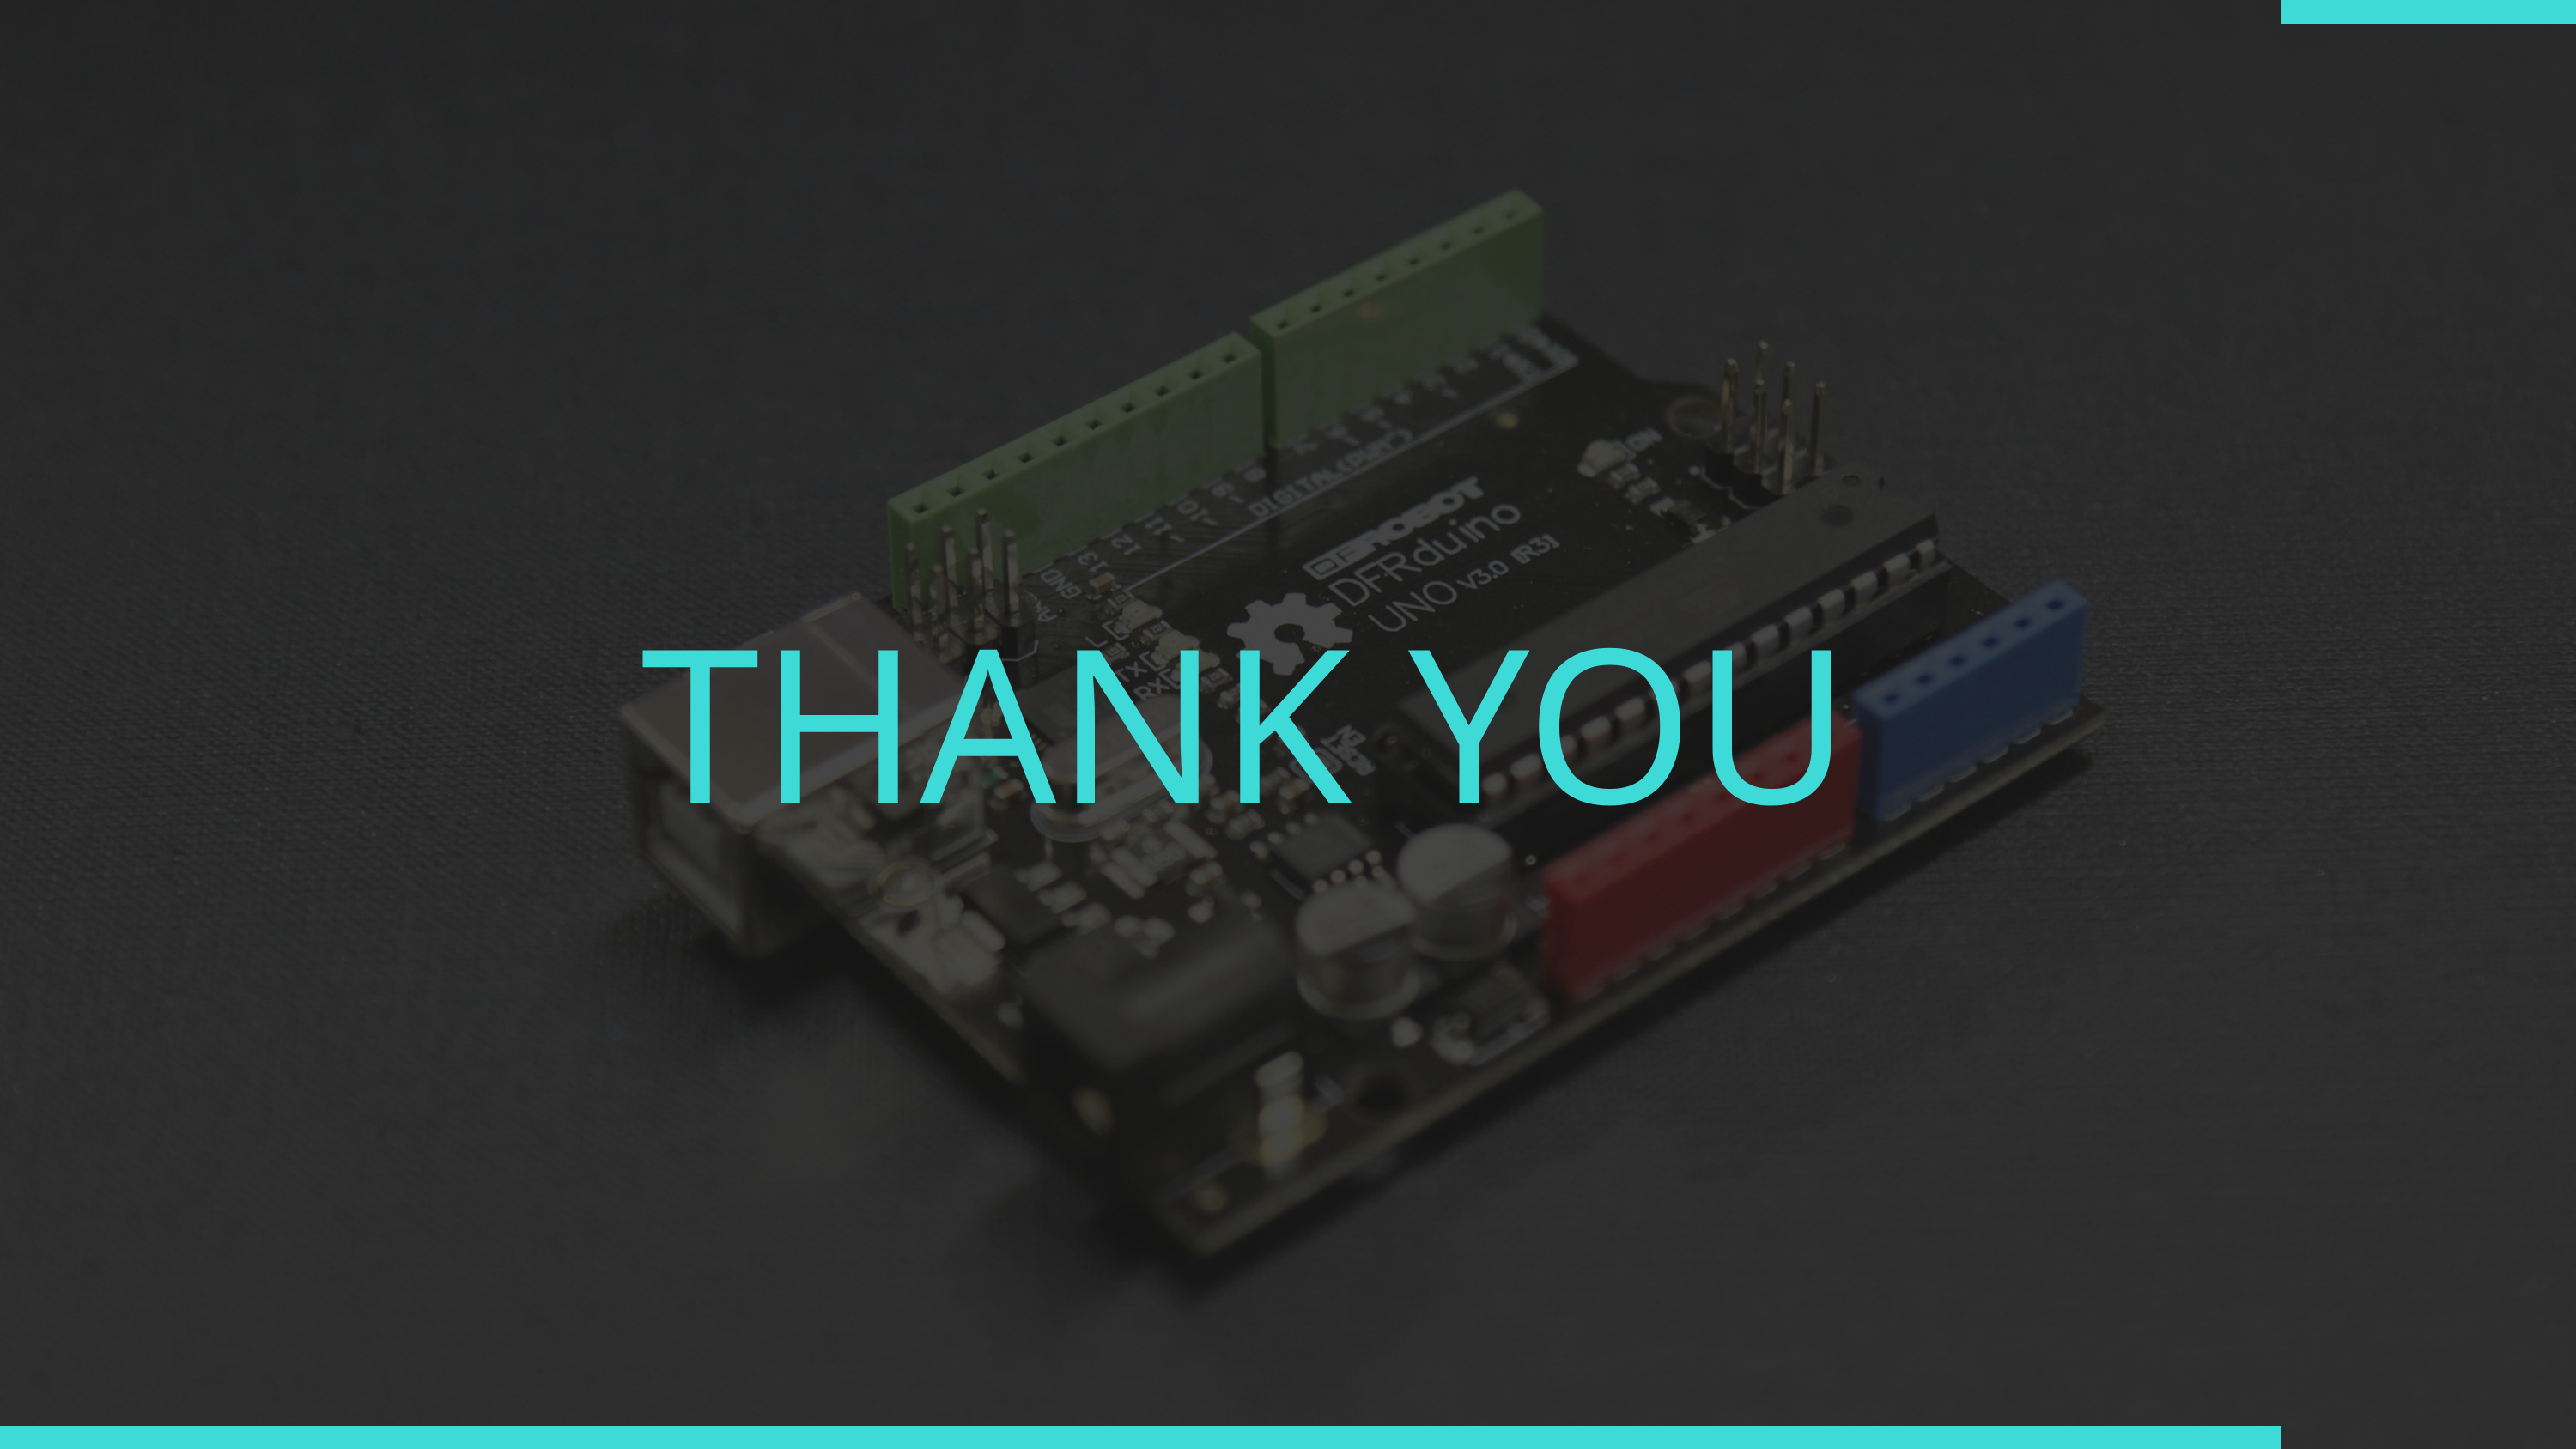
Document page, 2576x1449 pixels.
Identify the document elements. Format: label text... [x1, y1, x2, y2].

text_box THANK YOU [641, 609, 1935, 847]
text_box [0, 1425, 2281, 1449]
text_box [0, 0, 2576, 1449]
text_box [2280, 0, 2576, 24]
